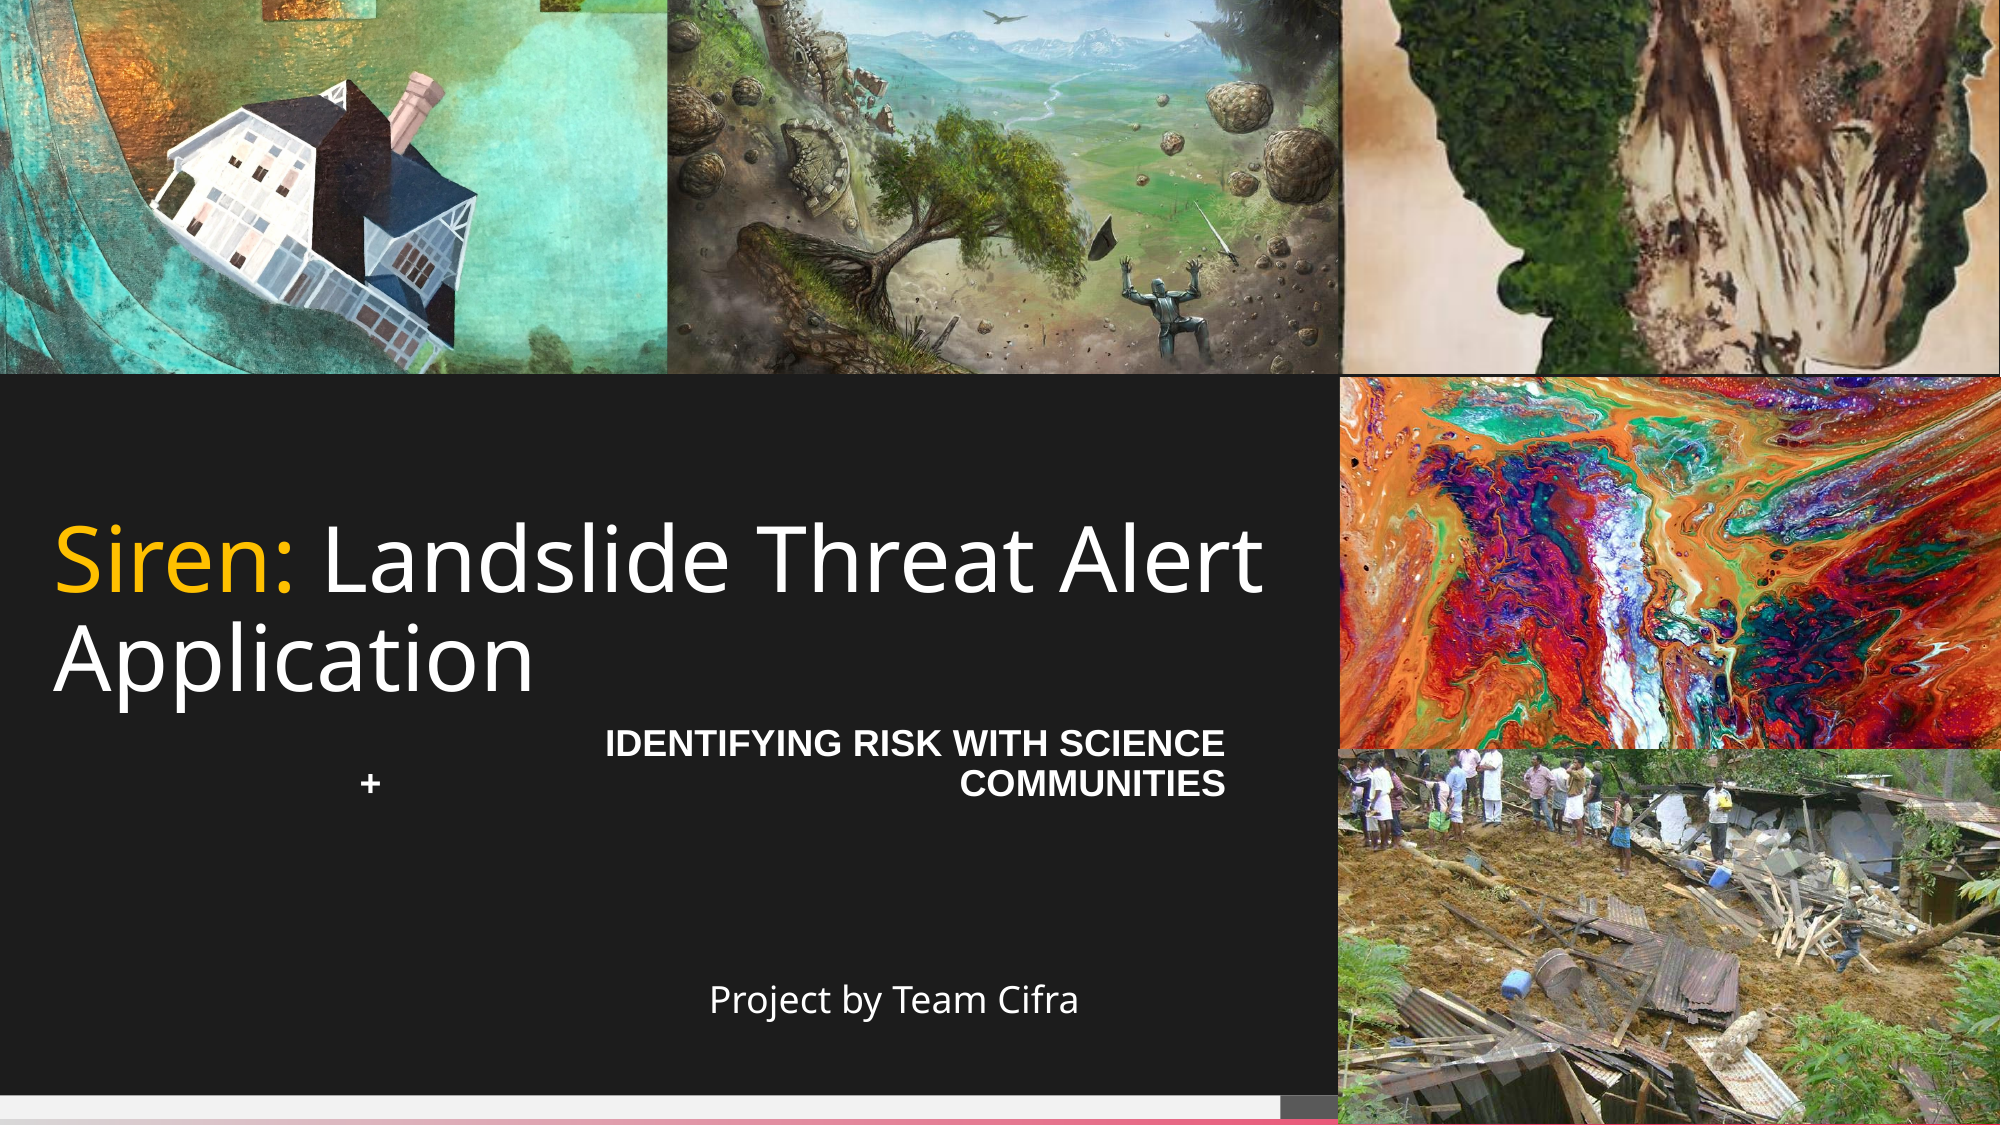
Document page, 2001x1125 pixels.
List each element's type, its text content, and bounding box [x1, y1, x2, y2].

picture [0, 0, 2000, 374]
title Siren: Landslide Threat Alert Application [54, 507, 1270, 712]
text_box Project by Team Cifra [693, 968, 1205, 1029]
list IDENTIFYING RISK WITH SCIENCE + COMMUNITIES [237, 723, 1227, 863]
picture [1337, 376, 2001, 1124]
